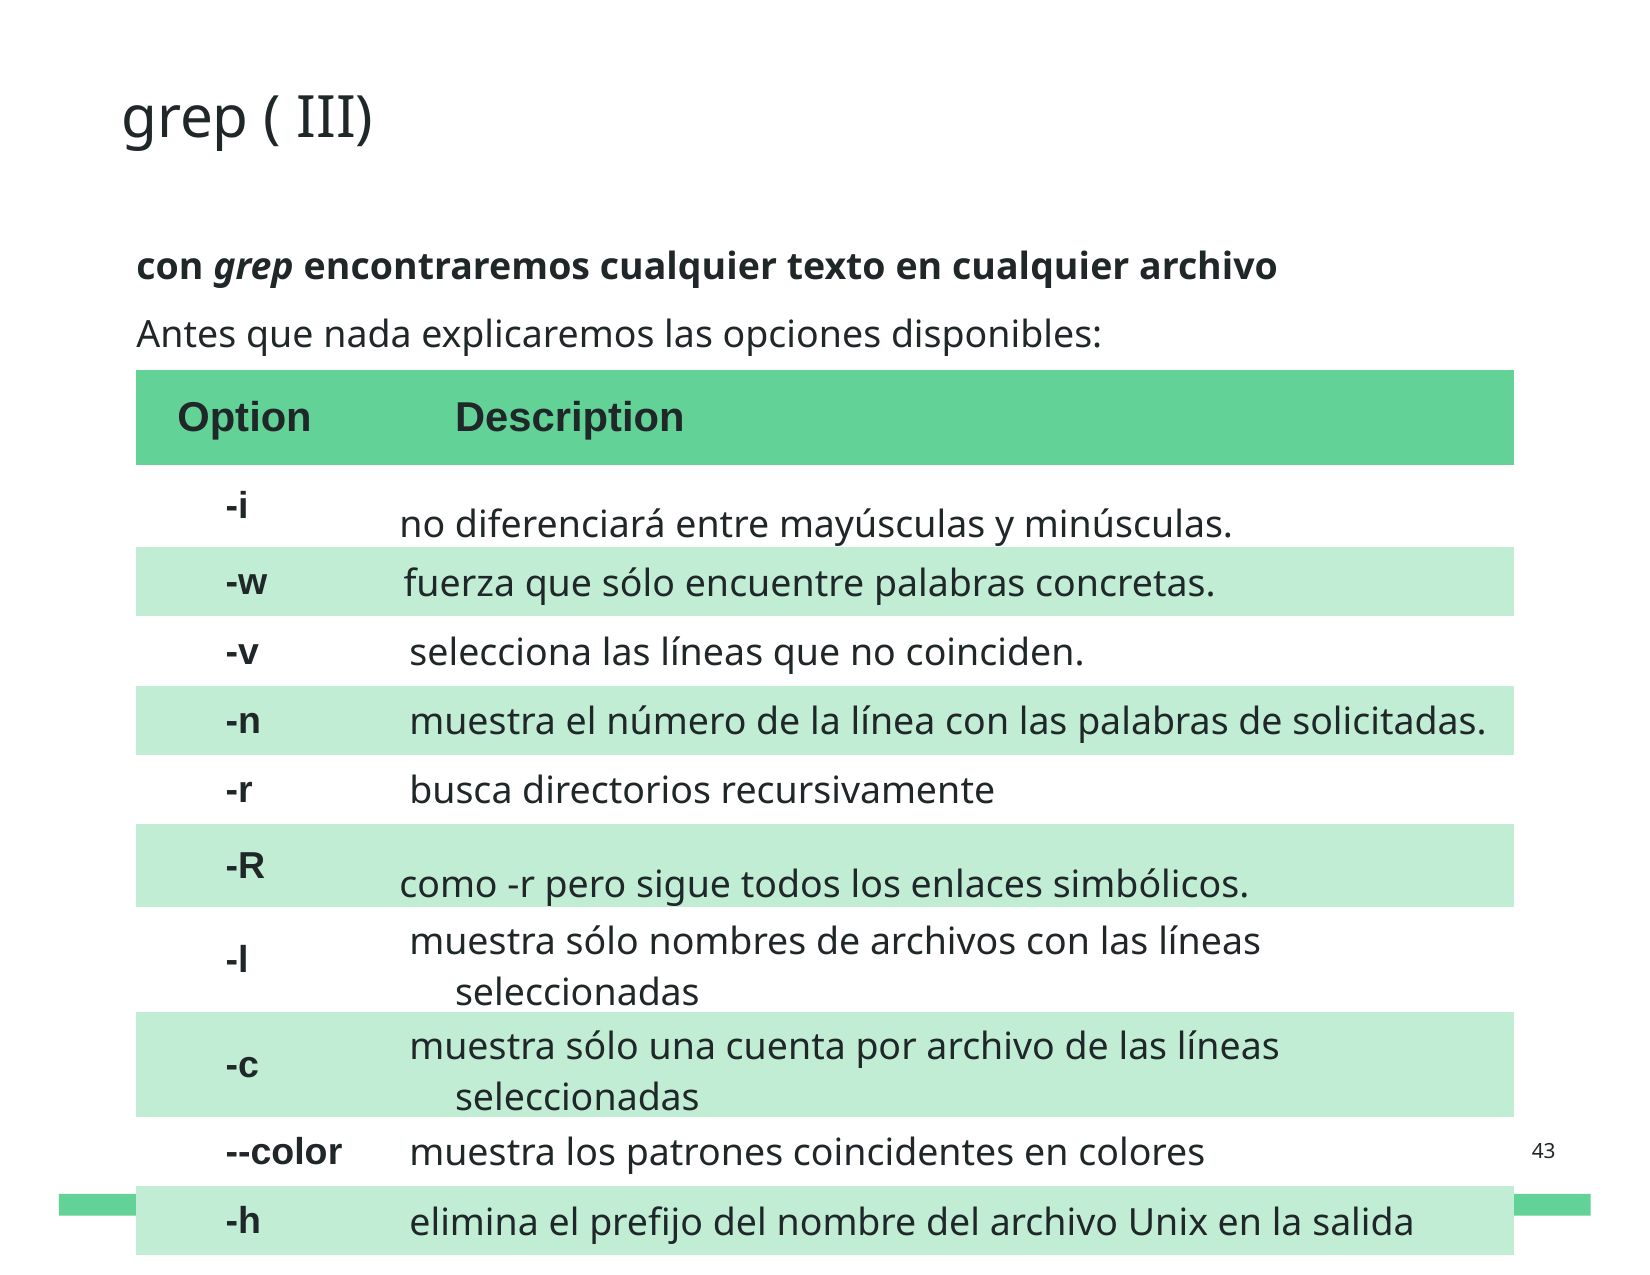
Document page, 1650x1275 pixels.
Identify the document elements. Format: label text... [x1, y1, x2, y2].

table_cell -w [136, 547, 365, 616]
table_cell -r [136, 755, 365, 824]
text_box con grep encontraremos cualquier texto en cualquier archivo Antes que nada explicaremos las opciones disponibles: [121, 212, 1549, 363]
table_cell -l [136, 907, 365, 1012]
table_cell busca directorios recursivamente [365, 755, 1514, 824]
table_cell selecciona las líneas que no coinciden. [365, 616, 1514, 686]
text_box 43 [1514, 1107, 1571, 1197]
table_cell -i [136, 465, 365, 547]
table_cell -n [136, 686, 365, 755]
table_header Description [365, 370, 1514, 465]
table_cell muestra el número de la línea con las palabras de solicitadas. [365, 686, 1514, 755]
table_cell muestra sólo una cuenta por archivo de las líneas seleccionadas [365, 1012, 1514, 1117]
table_header Option [136, 370, 365, 465]
table_cell como -r pero sigue todos los enlaces simbólicos. [365, 824, 1514, 907]
table_cell -c [136, 1012, 365, 1117]
table_cell muestra los patrones coincidentes en colores [365, 1117, 1514, 1186]
table_cell muestra sólo nombres de archivos con las líneas seleccionadas [365, 907, 1514, 1012]
table_cell -R [136, 824, 365, 907]
table_cell -h [136, 1186, 365, 1255]
table_cell no diferenciará entre mayúsculas y minúsculas. [365, 465, 1514, 547]
table_cell fuerza que sólo encuentre palabras concretas. [365, 547, 1514, 616]
table_cell elimina el prefijo del nombre del archivo Unix en la salida [365, 1186, 1514, 1255]
table_cell -v [136, 616, 365, 686]
table_cell --color [136, 1117, 365, 1186]
text_box grep ( III) [121, 63, 1549, 193]
